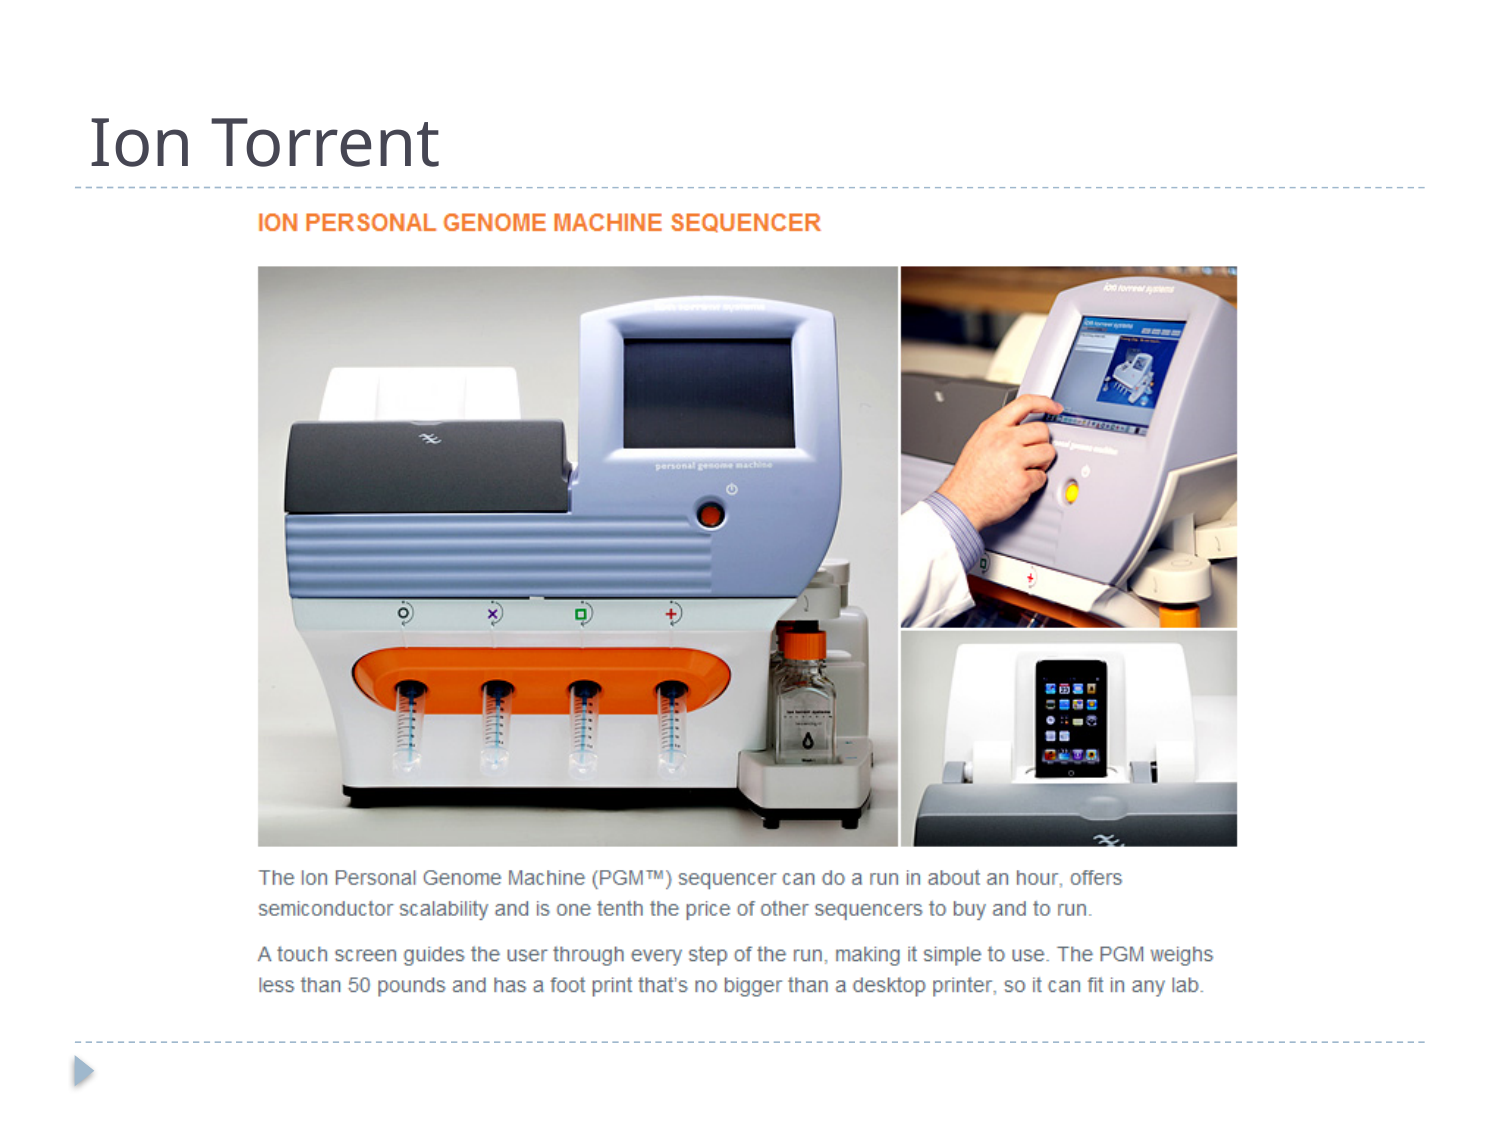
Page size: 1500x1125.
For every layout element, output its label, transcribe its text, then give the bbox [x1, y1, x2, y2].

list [247, 199, 1252, 1011]
title Ion Torrent [75, 24, 1425, 188]
